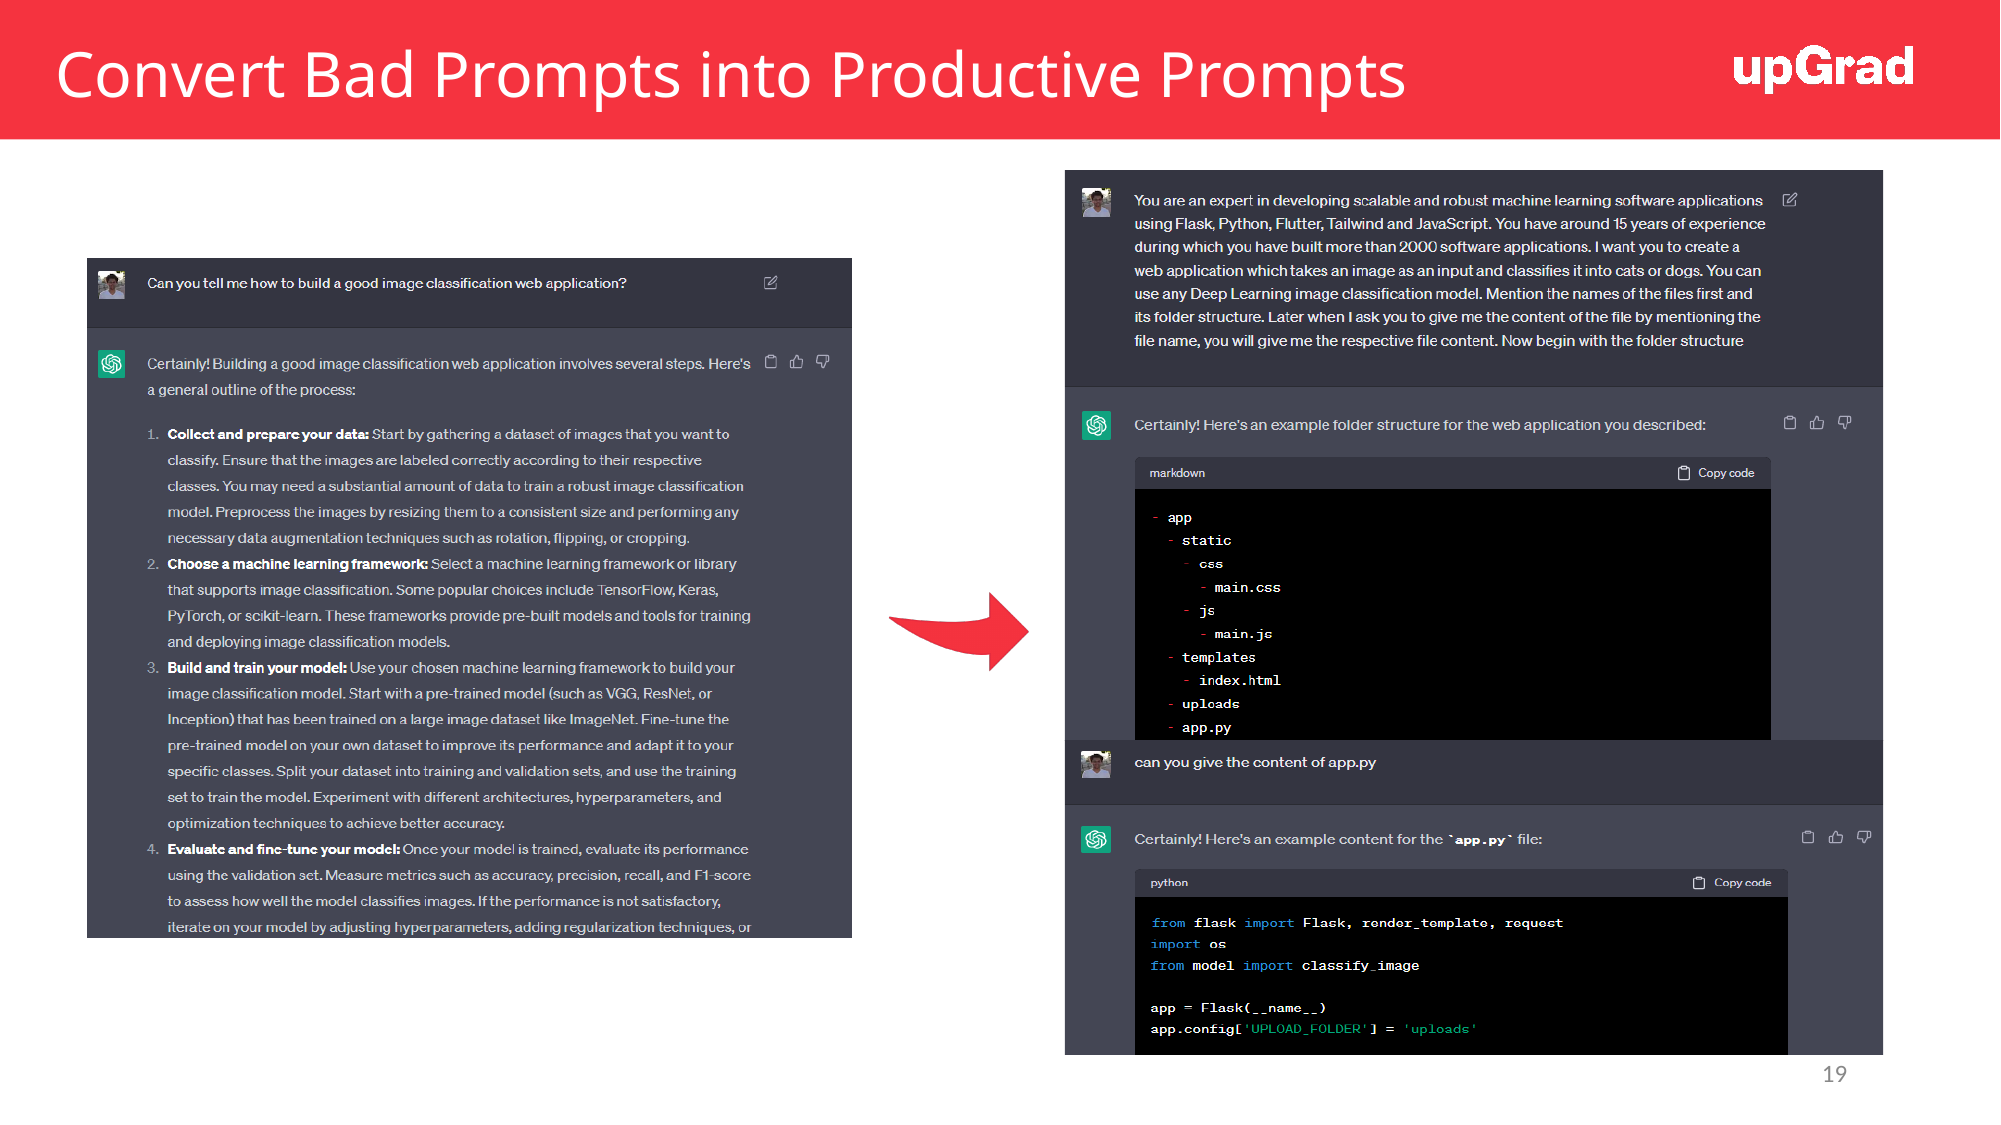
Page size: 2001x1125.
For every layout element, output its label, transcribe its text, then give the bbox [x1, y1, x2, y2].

picture [1734, 45, 1913, 94]
picture [87, 258, 852, 938]
picture [882, 556, 1034, 707]
title Convert Bad Prompts into Productive Prompts [40, 35, 1638, 119]
picture [1064, 170, 1884, 1056]
slide_number 19 [1412, 1063, 1863, 1103]
